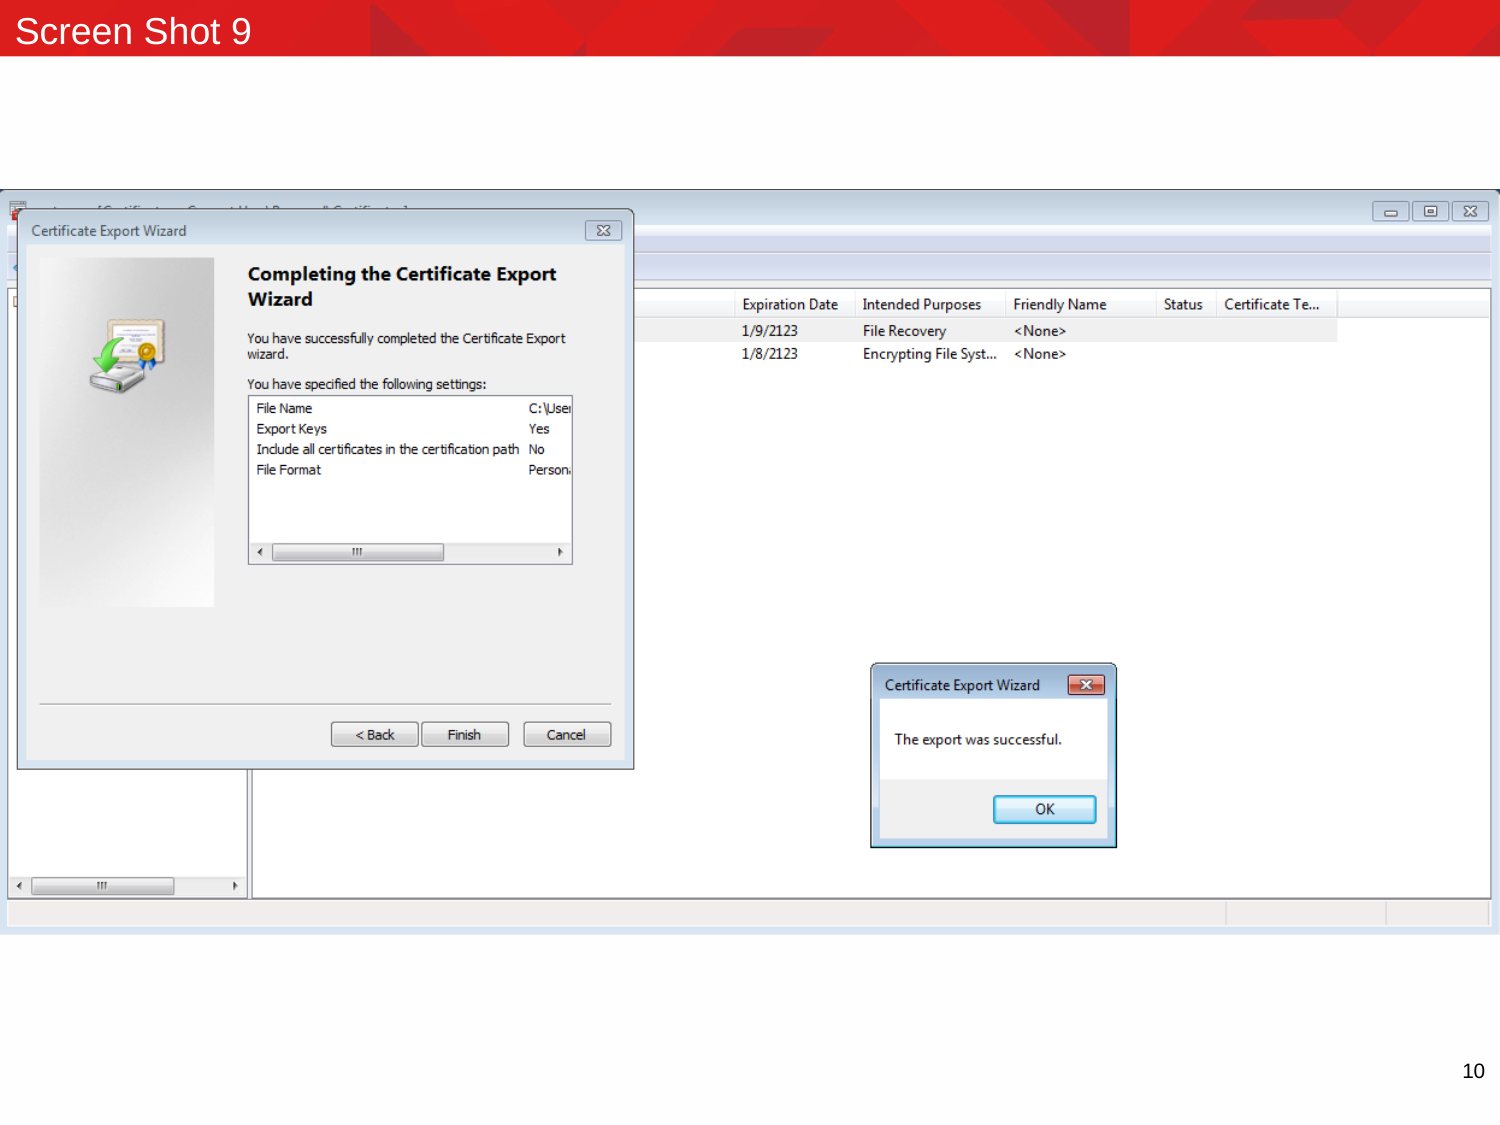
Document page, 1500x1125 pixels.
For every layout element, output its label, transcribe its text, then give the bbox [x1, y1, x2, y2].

text_box 10 [1149, 1049, 1500, 1125]
text_box Screen Shot 9 [0, 0, 900, 60]
picture [0, 0, 1500, 1125]
